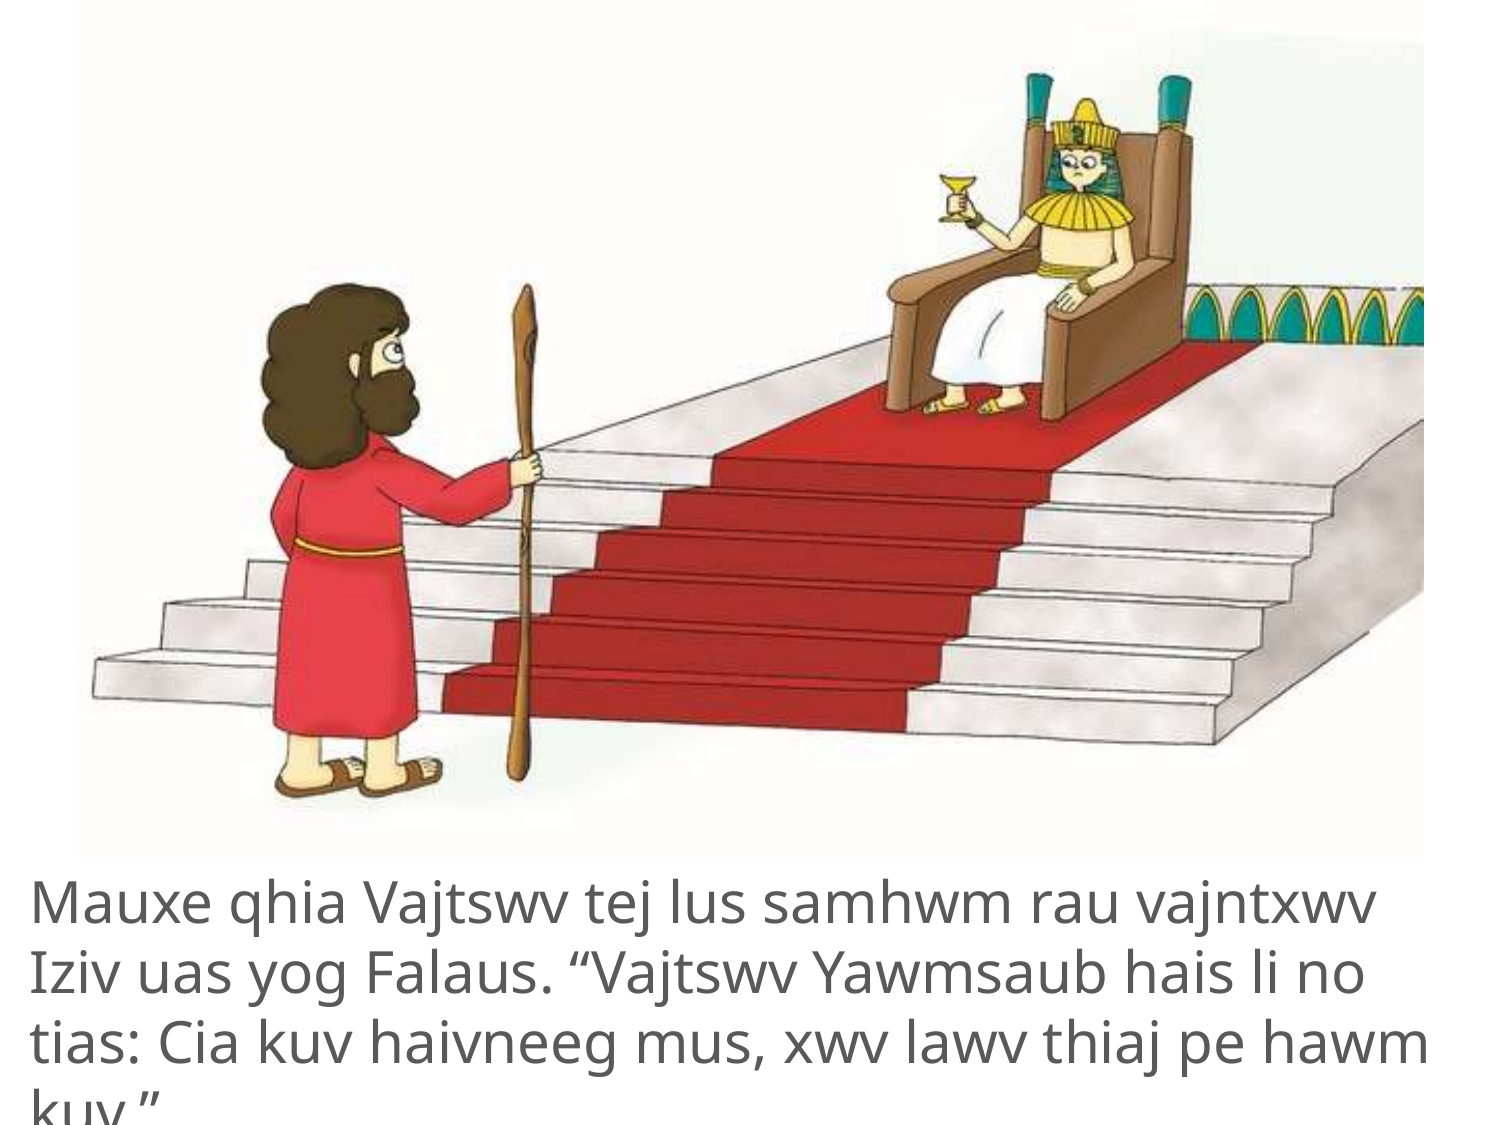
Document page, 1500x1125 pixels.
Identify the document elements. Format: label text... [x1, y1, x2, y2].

text_box Mauxe qhia Vajtswv tej lus samhwm rau vajntxwv Iziv uas yog Falaus. “Vajtswv Yawmsaub hais li no tias: Cia kuv haivneeg mus, xwv lawv thiaj pe hawm kuv.” [14, 857, 1486, 1125]
picture [76, 0, 1424, 858]
